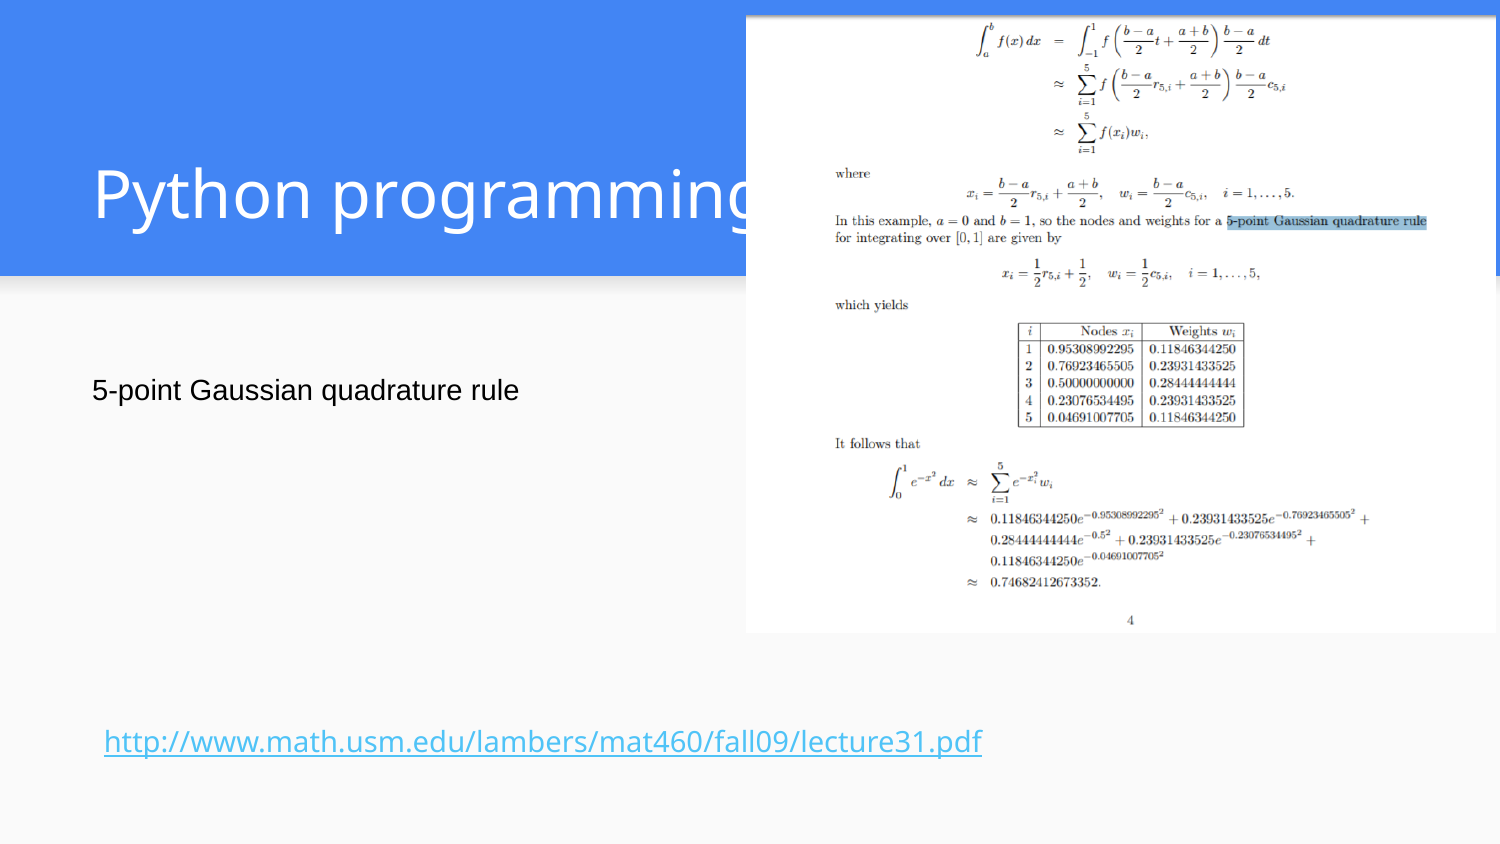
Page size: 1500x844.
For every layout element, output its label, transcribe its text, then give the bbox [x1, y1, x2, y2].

text_box 5-point Gaussian quadrature rule [77, 364, 604, 415]
list http://www.math.usm.edu/lambers/mat460/fall09/lecture31.pdf [65, 703, 1427, 760]
title Python programming [77, 121, 740, 248]
picture [745, 15, 1497, 633]
